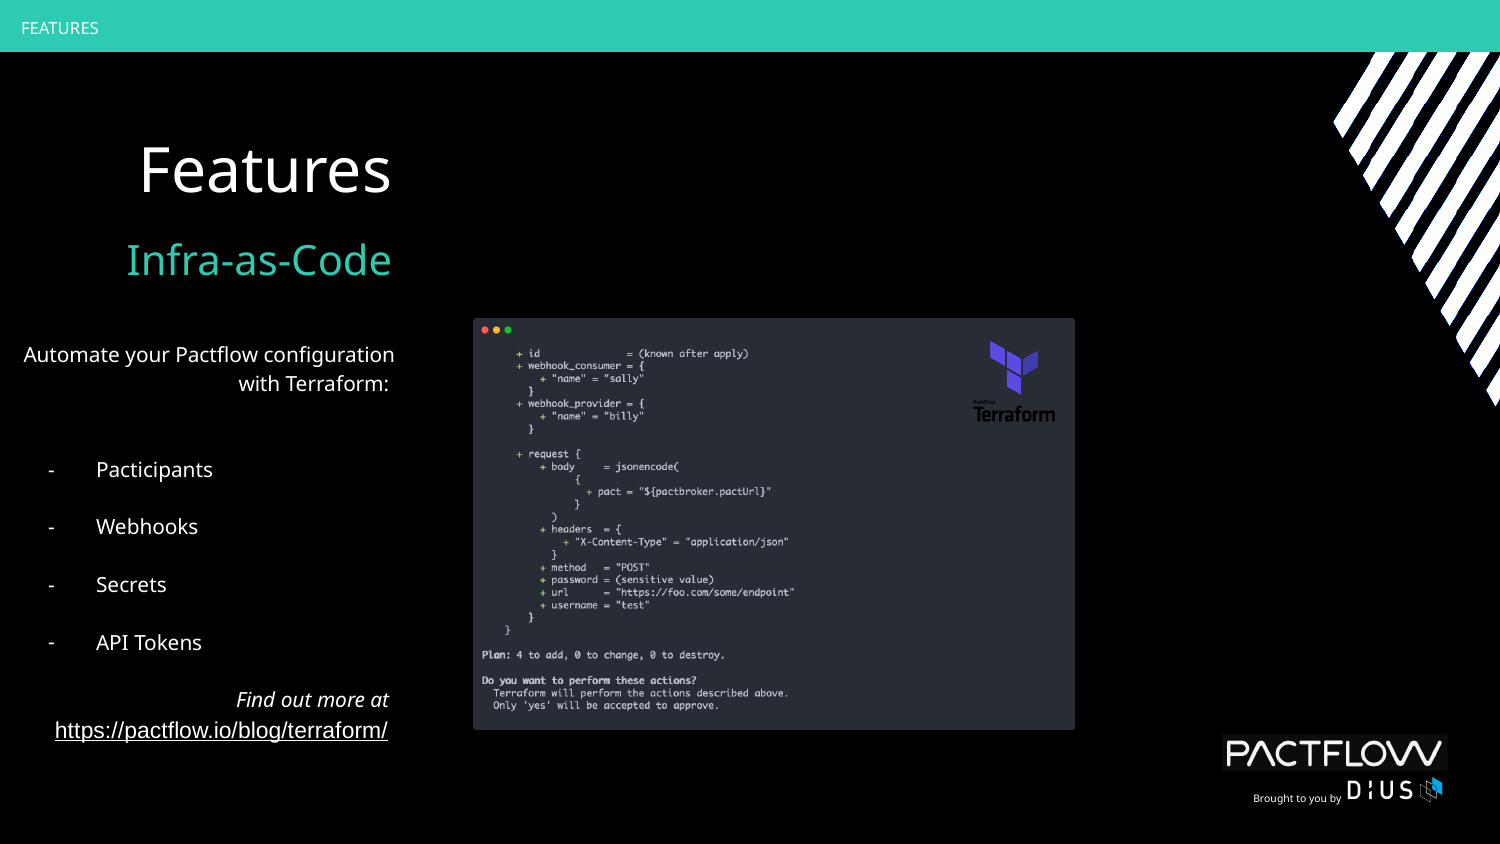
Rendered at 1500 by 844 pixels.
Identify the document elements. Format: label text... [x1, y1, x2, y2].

text_box FEATURES [5, 5, 1331, 47]
picture [1283, 51, 1500, 421]
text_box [1221, 734, 1448, 831]
text_box [0, 0, 1500, 52]
text_box Automate your Pactflow configuration with Terraform: Pacticipants Webhooks Secrets API Tokens Find out more at https://pactflow.io/blog/terraform/ [6, 323, 410, 809]
text_box Features Infra-as-Code [0, 115, 408, 293]
picture [473, 317, 1076, 730]
